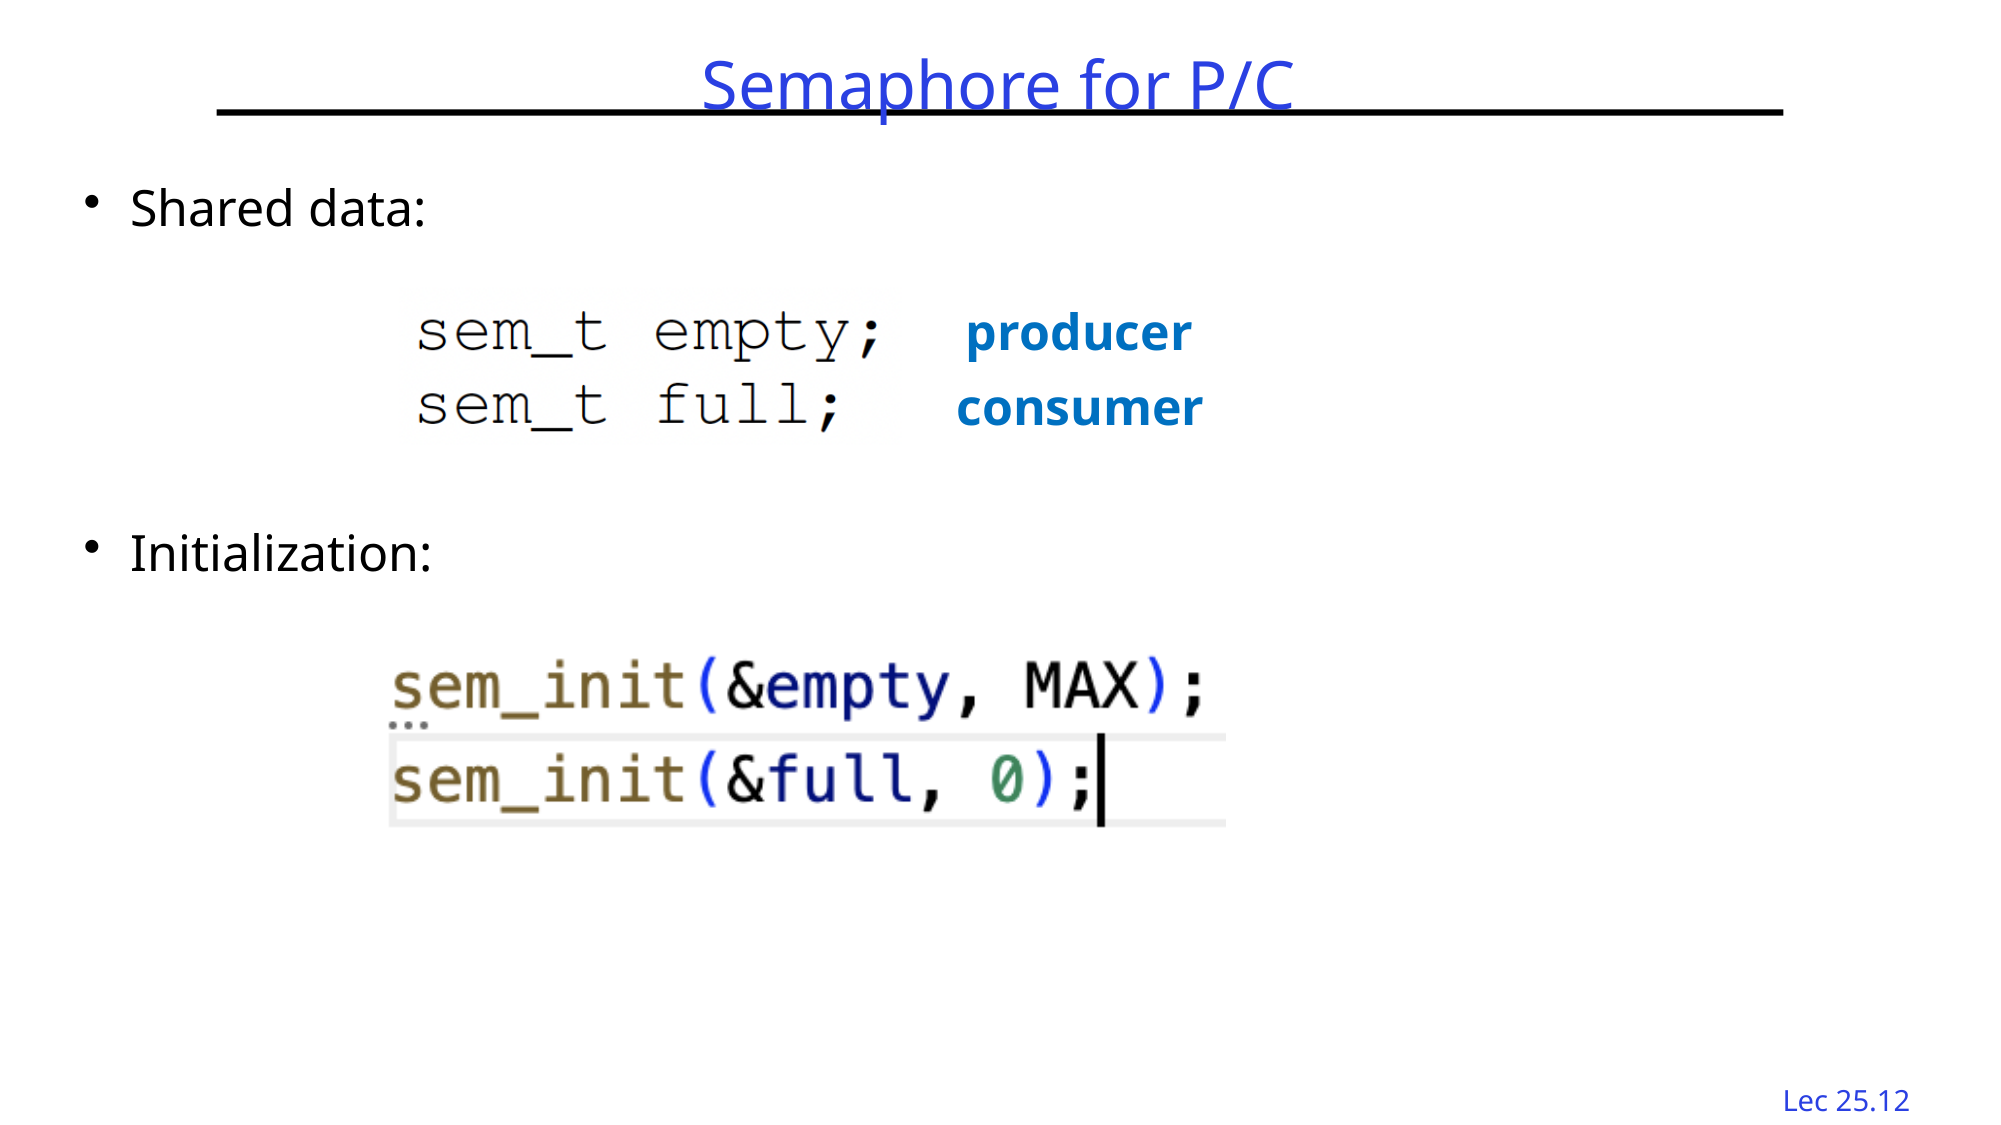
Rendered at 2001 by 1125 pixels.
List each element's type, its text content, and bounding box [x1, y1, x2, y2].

text_box consumer [941, 368, 1220, 444]
title Semaphore for P/C [68, 45, 1929, 152]
picture [370, 636, 1226, 847]
list Shared data: Initialization: [68, 176, 1929, 1019]
text_box producer [951, 292, 1208, 368]
picture [398, 287, 902, 445]
